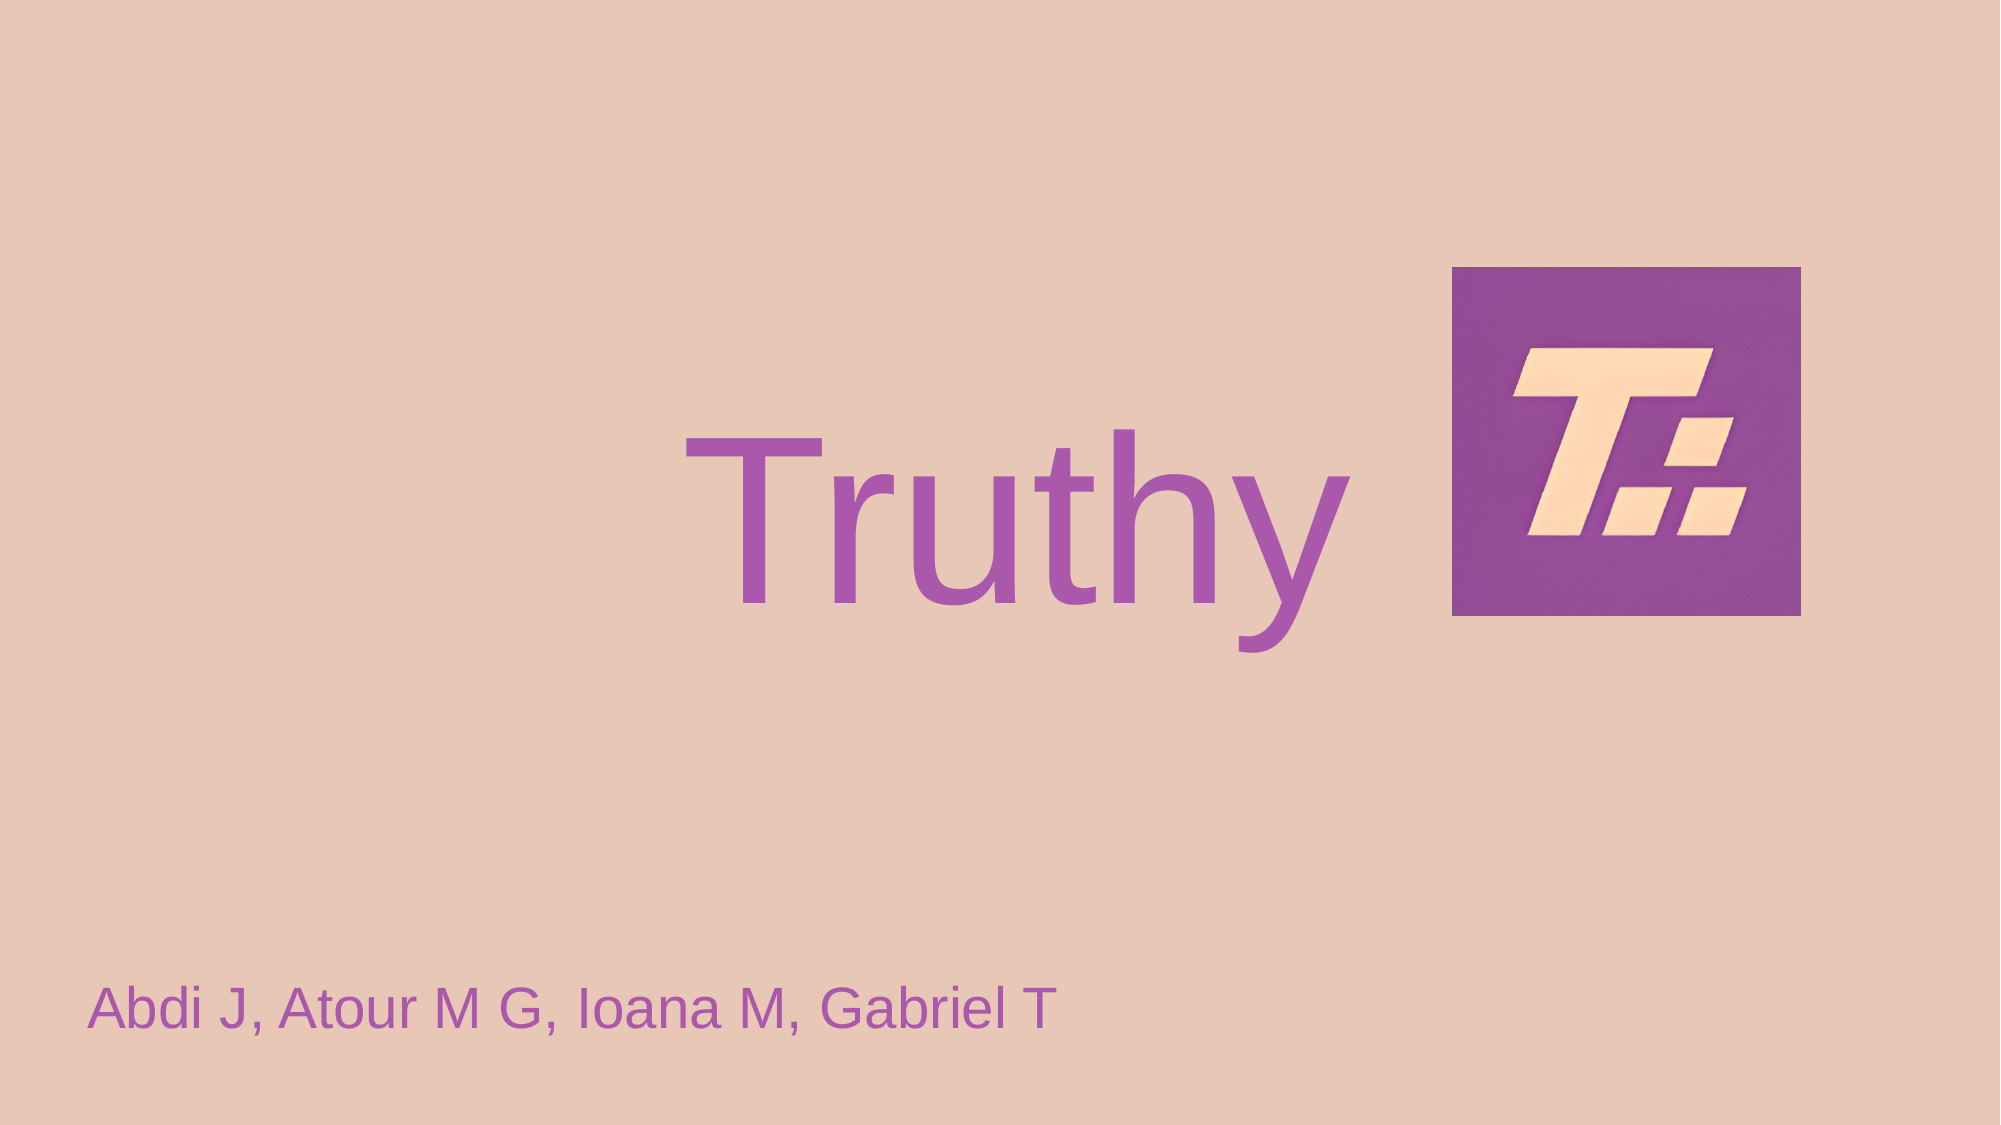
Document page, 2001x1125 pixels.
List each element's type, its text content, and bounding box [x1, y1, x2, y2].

text_box Truthy [666, 357, 1426, 660]
text_box Abdi J, Atour M G, Ioana M, Gabriel T [72, 962, 1099, 1048]
picture [1452, 267, 1801, 616]
